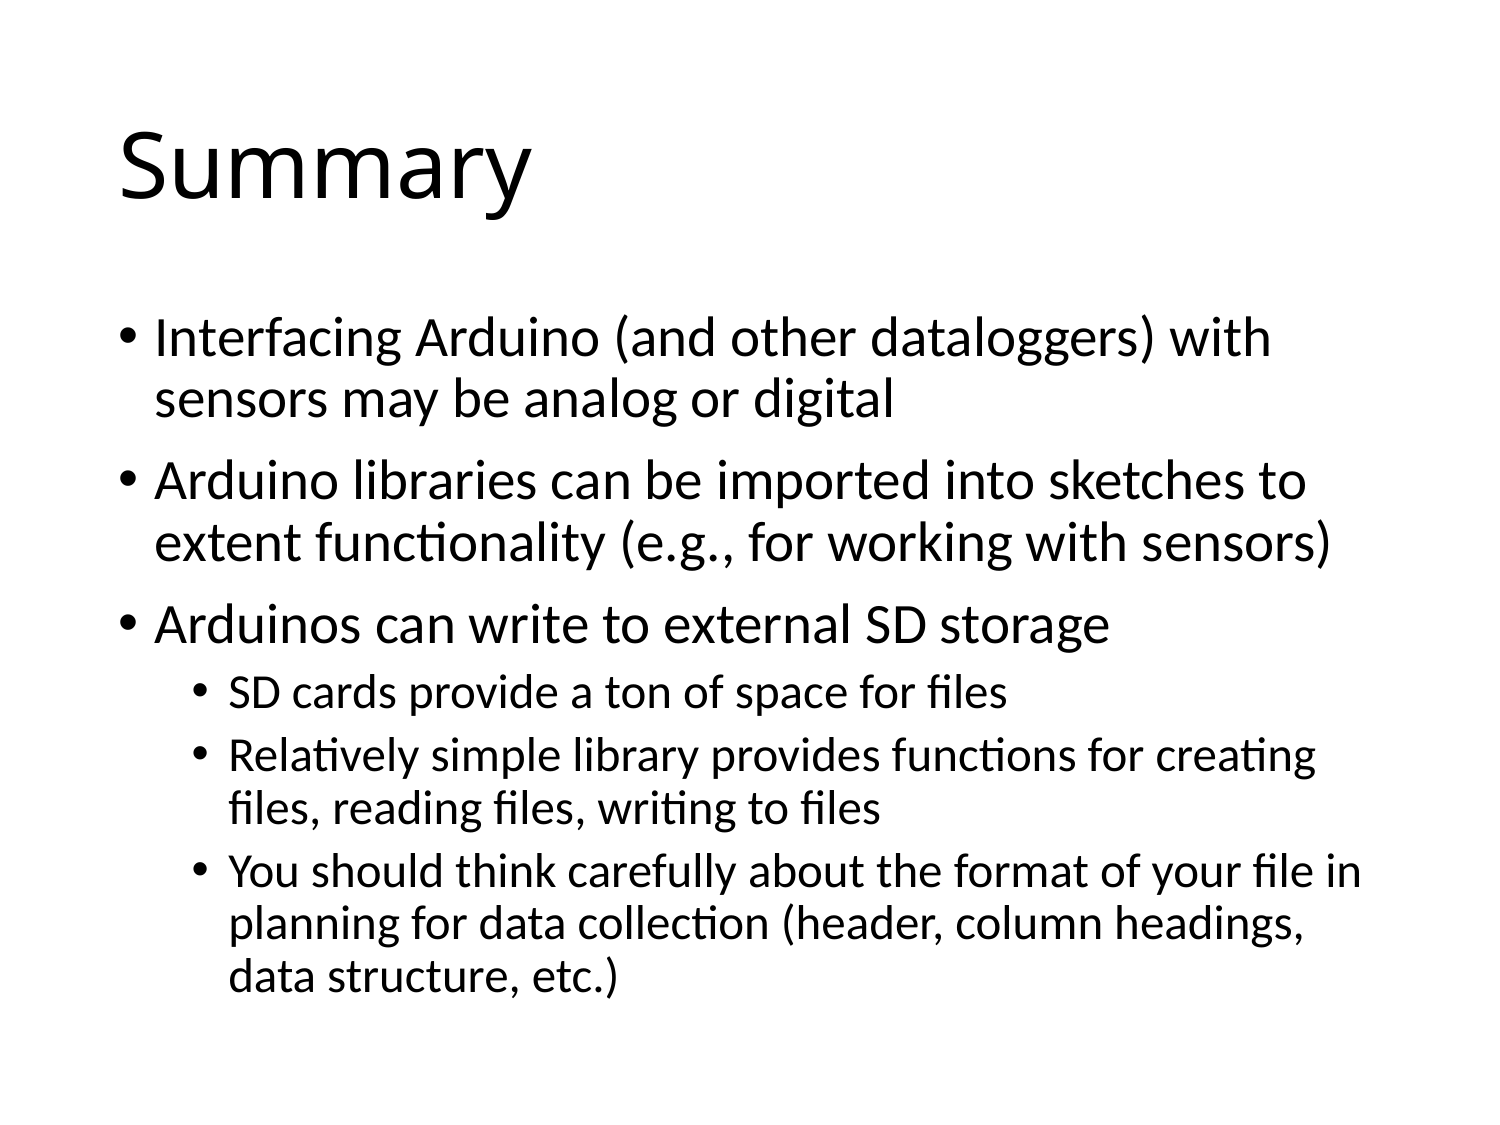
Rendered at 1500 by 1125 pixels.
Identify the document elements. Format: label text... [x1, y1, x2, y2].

title Summary [103, 59, 1397, 278]
list Interfacing Arduino (and other dataloggers) with sensors may be analog or digital Arduino libraries can be imported into sketches to extent functionality (e.g., for working with sensors) Arduinos can write to external SD storage SD cards provide a ton of space for files Relatively simple library provides functions for creating files, reading files, writing to files You should think carefully about the format of your file in planning for data collection (header, column headings, data structure, etc.) [103, 299, 1397, 1014]
